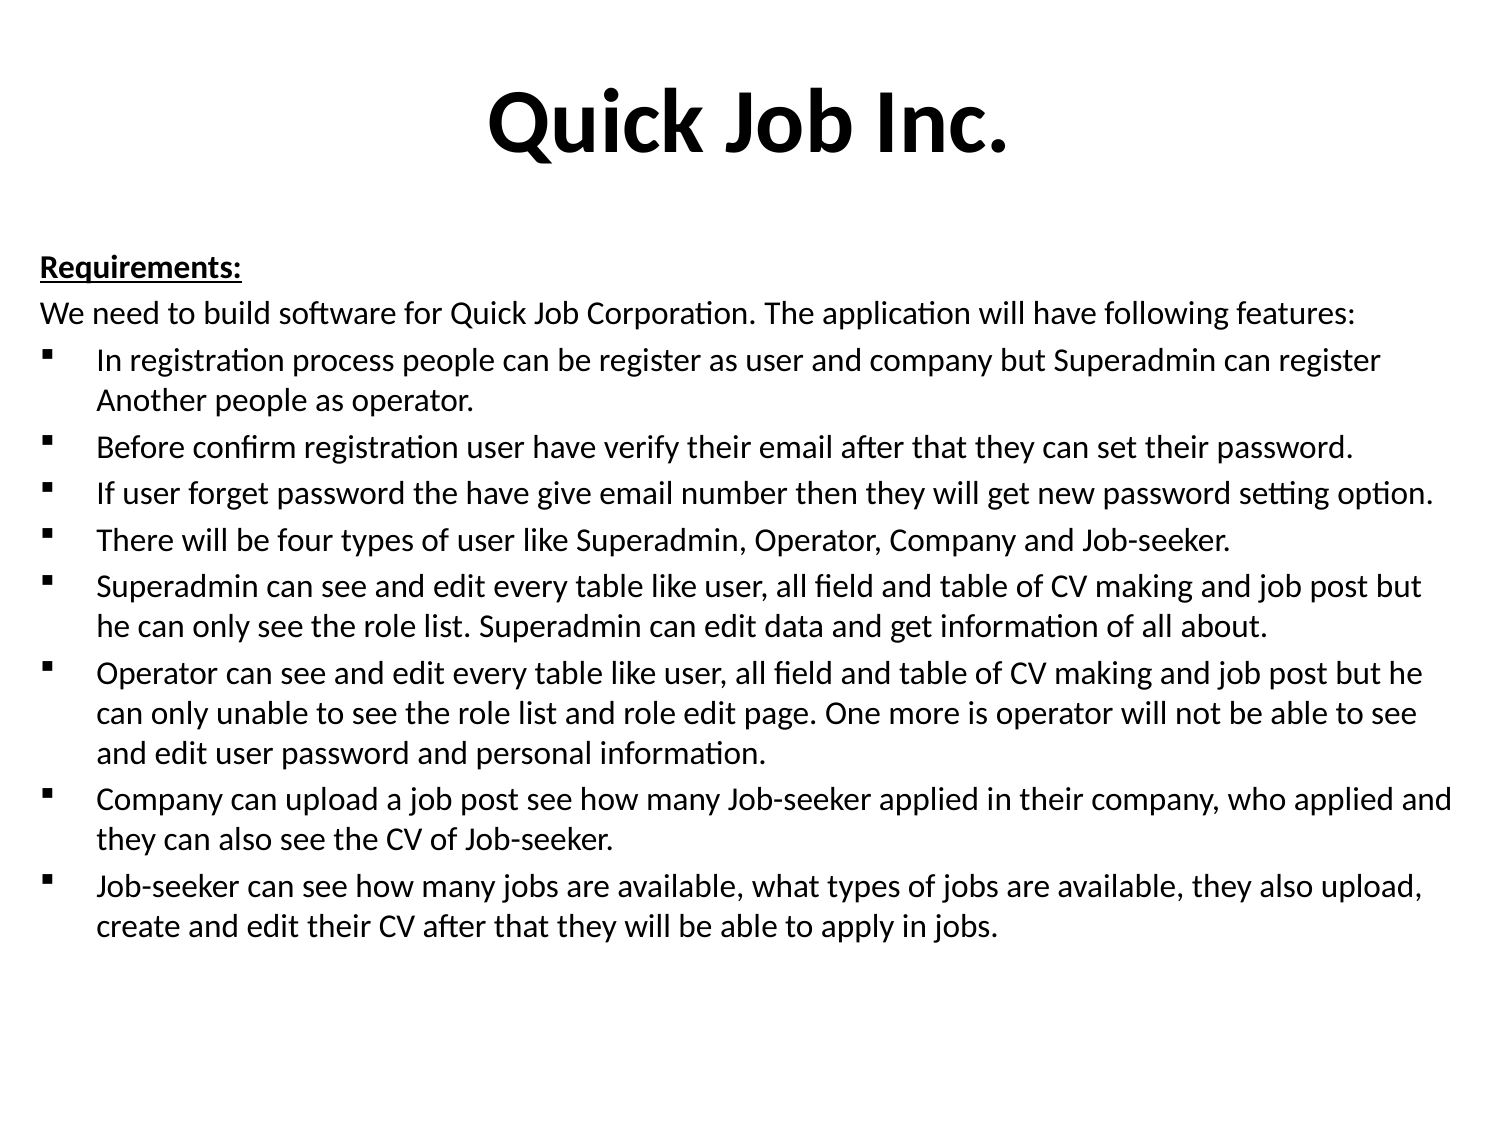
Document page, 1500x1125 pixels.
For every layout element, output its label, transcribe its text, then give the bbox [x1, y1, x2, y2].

list Requirements: We need to build software for Quick Job Corporation. The application will have following features: In registration process people can be register as user and company but Superadmin can register Another people as operator. Before confirm registration user have verify their email after that they can set their password. If user forget password the have give email number then they will get new password setting option. There will be four types of user like Superadmin, Operator, Company and Job-seeker. Superadmin can see and edit every table like user, all field and table of CV making and job post but he can only see the role list. Superadmin can edit data and get information of all about. Operator can see and edit every table like user, all field and table of CV making and job post but he can only unable to see the role list and role edit page. One more is operator will not be able to see and edit user password and personal information. Company can upload a job post see how many Job-seeker applied in their company, who applied and they can also see the CV of Job-seeker. Job-seeker can see how many jobs are available, what types of jobs are available, they also upload, create and edit their CV after that they will be able to apply in jobs. [24, 237, 1475, 1100]
title Quick Job Inc. [75, 45, 1425, 188]
